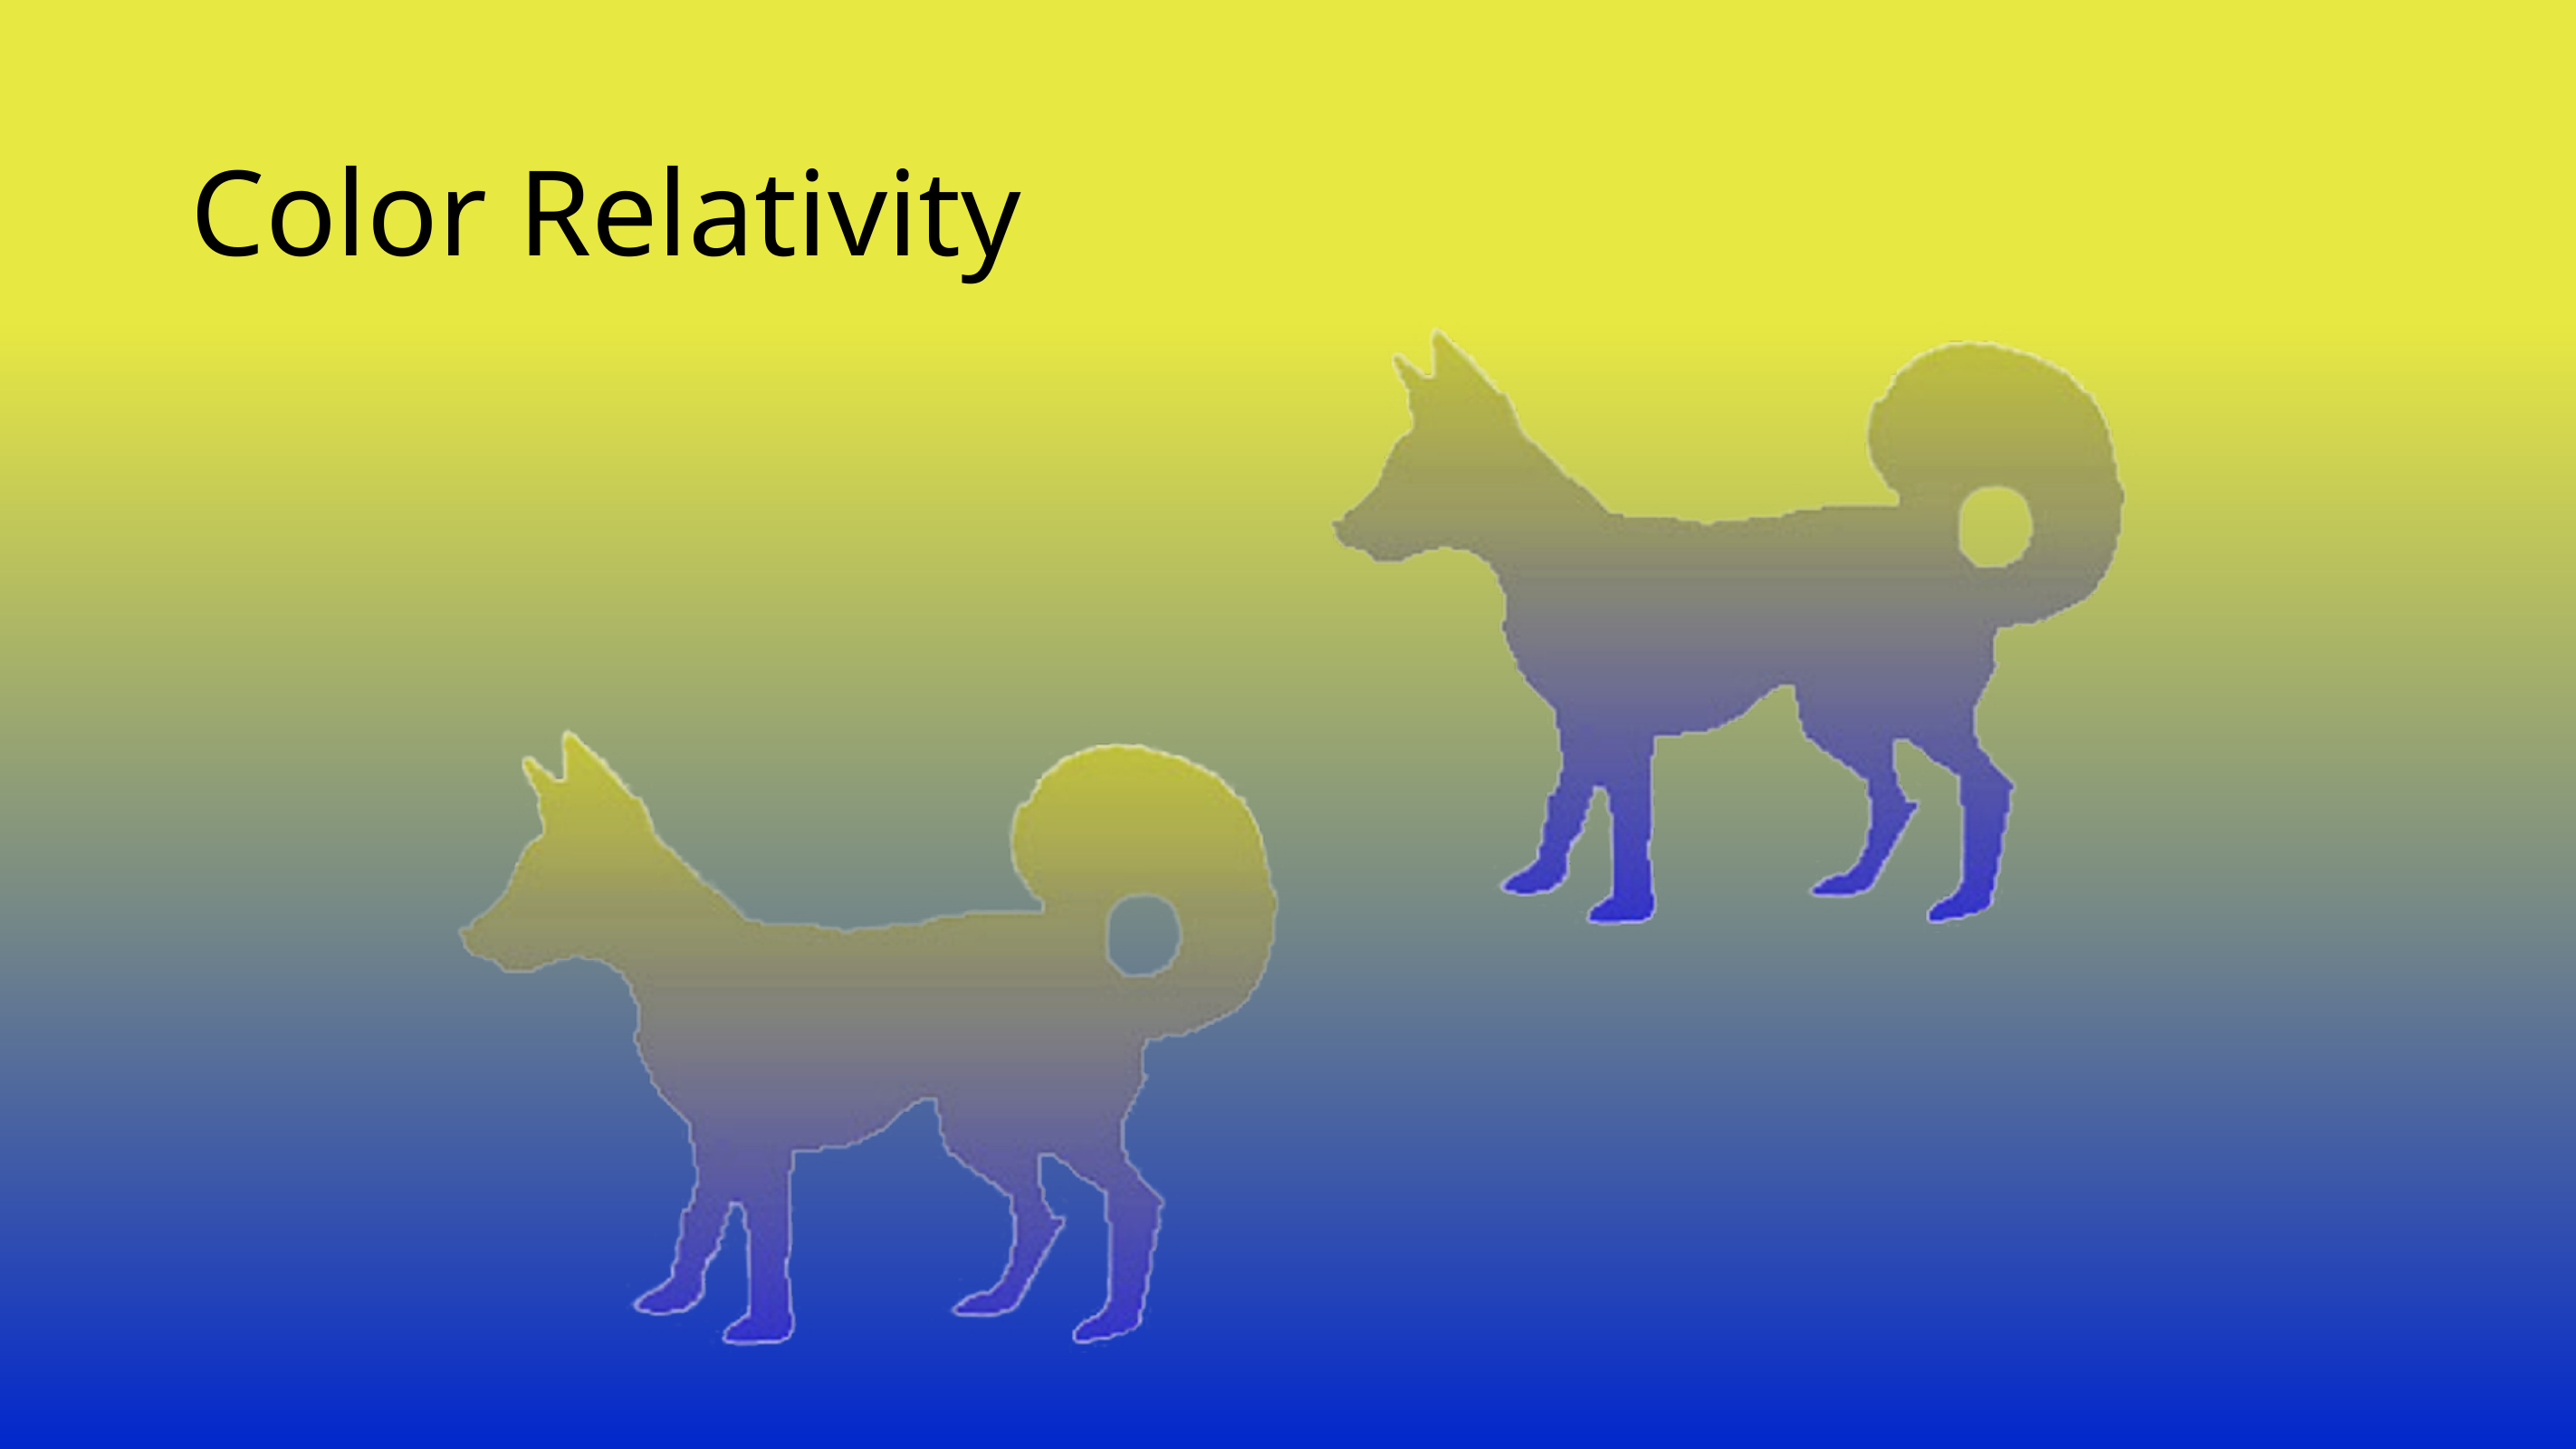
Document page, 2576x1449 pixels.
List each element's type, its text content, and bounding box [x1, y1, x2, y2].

text_box [0, 0, 2576, 1449]
text_box [1317, 358, 2139, 933]
text_box [445, 720, 1291, 1353]
title Color Relativity [177, 77, 2399, 358]
